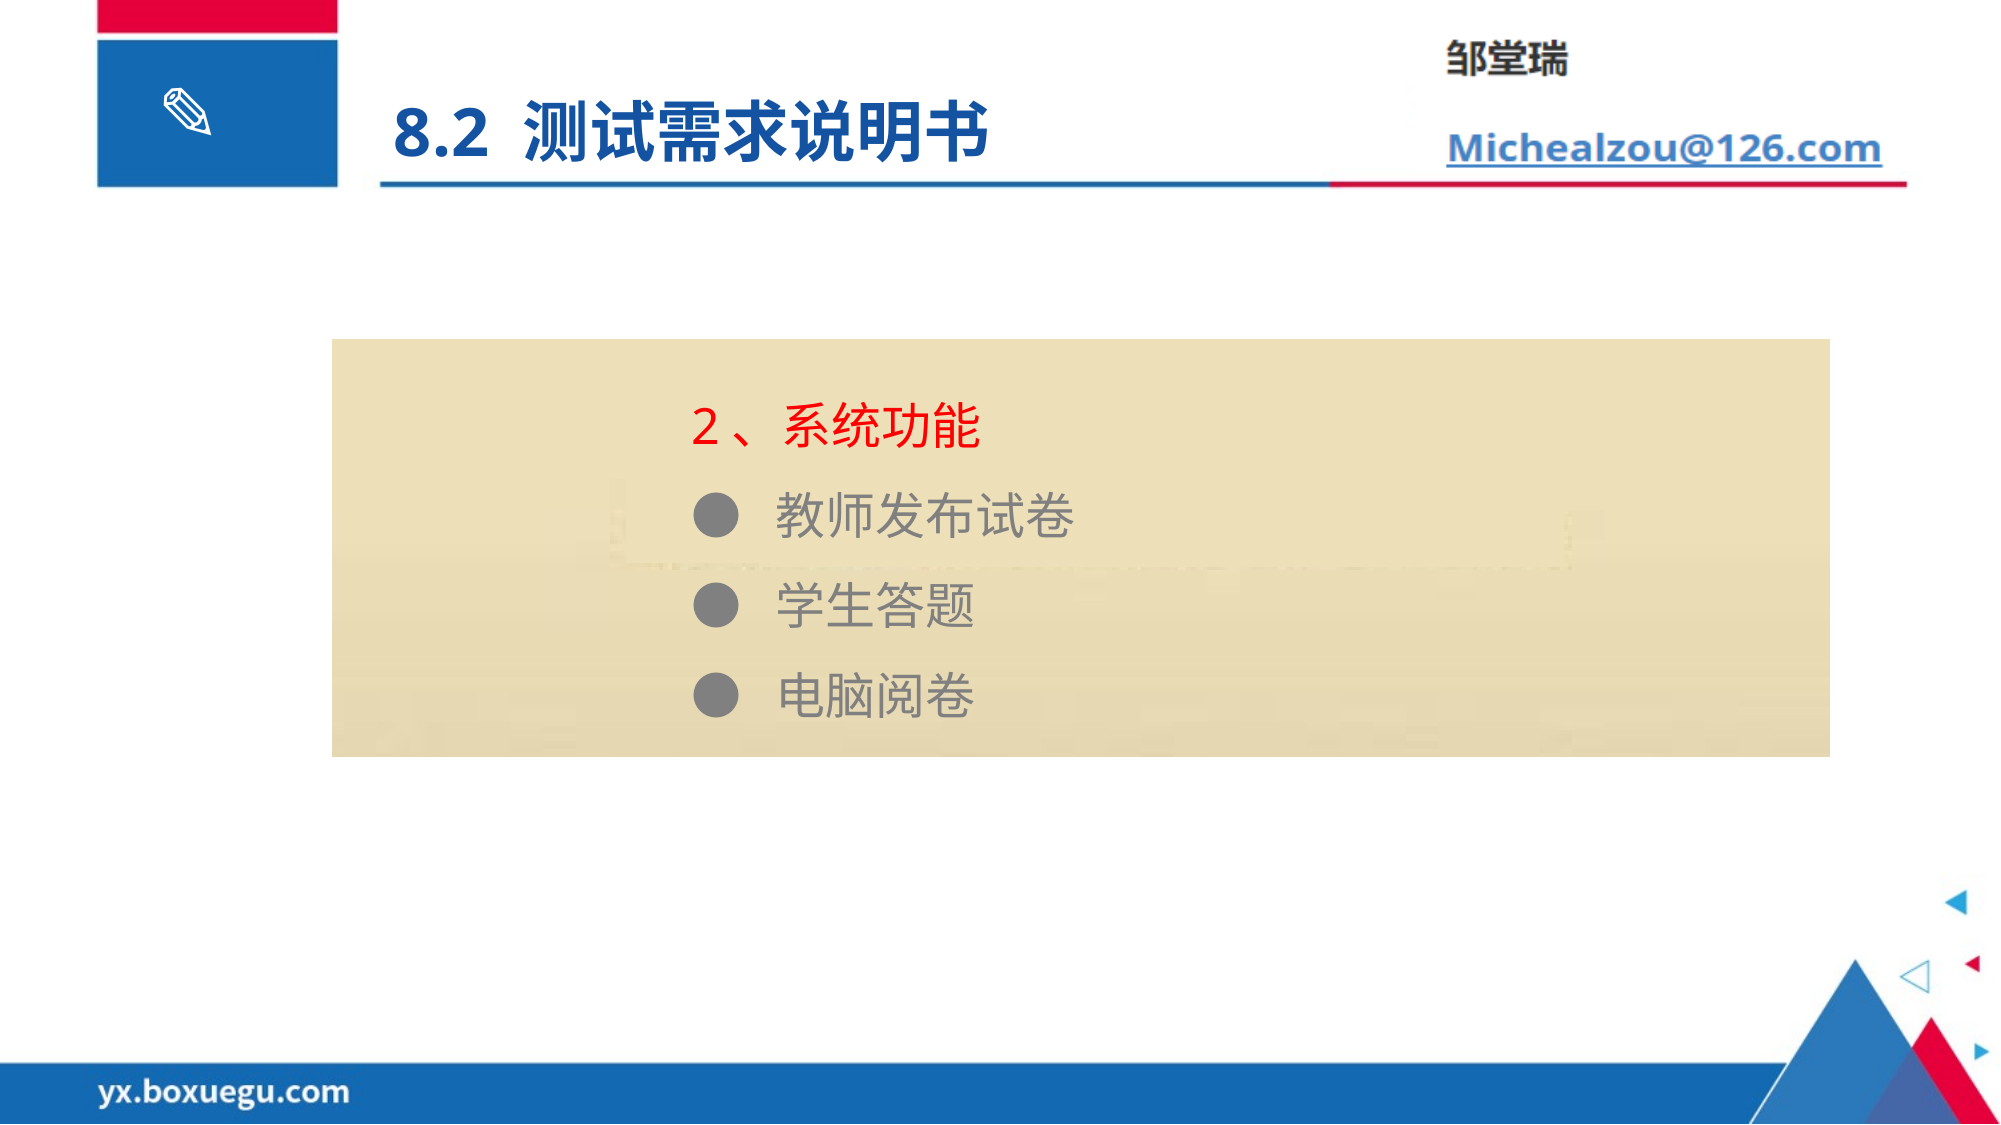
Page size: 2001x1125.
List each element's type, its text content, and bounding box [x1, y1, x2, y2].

picture [0, 0, 2000, 1124]
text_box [332, 339, 1830, 757]
text_box 8.2 测试需求说明书 [379, 82, 1139, 177]
